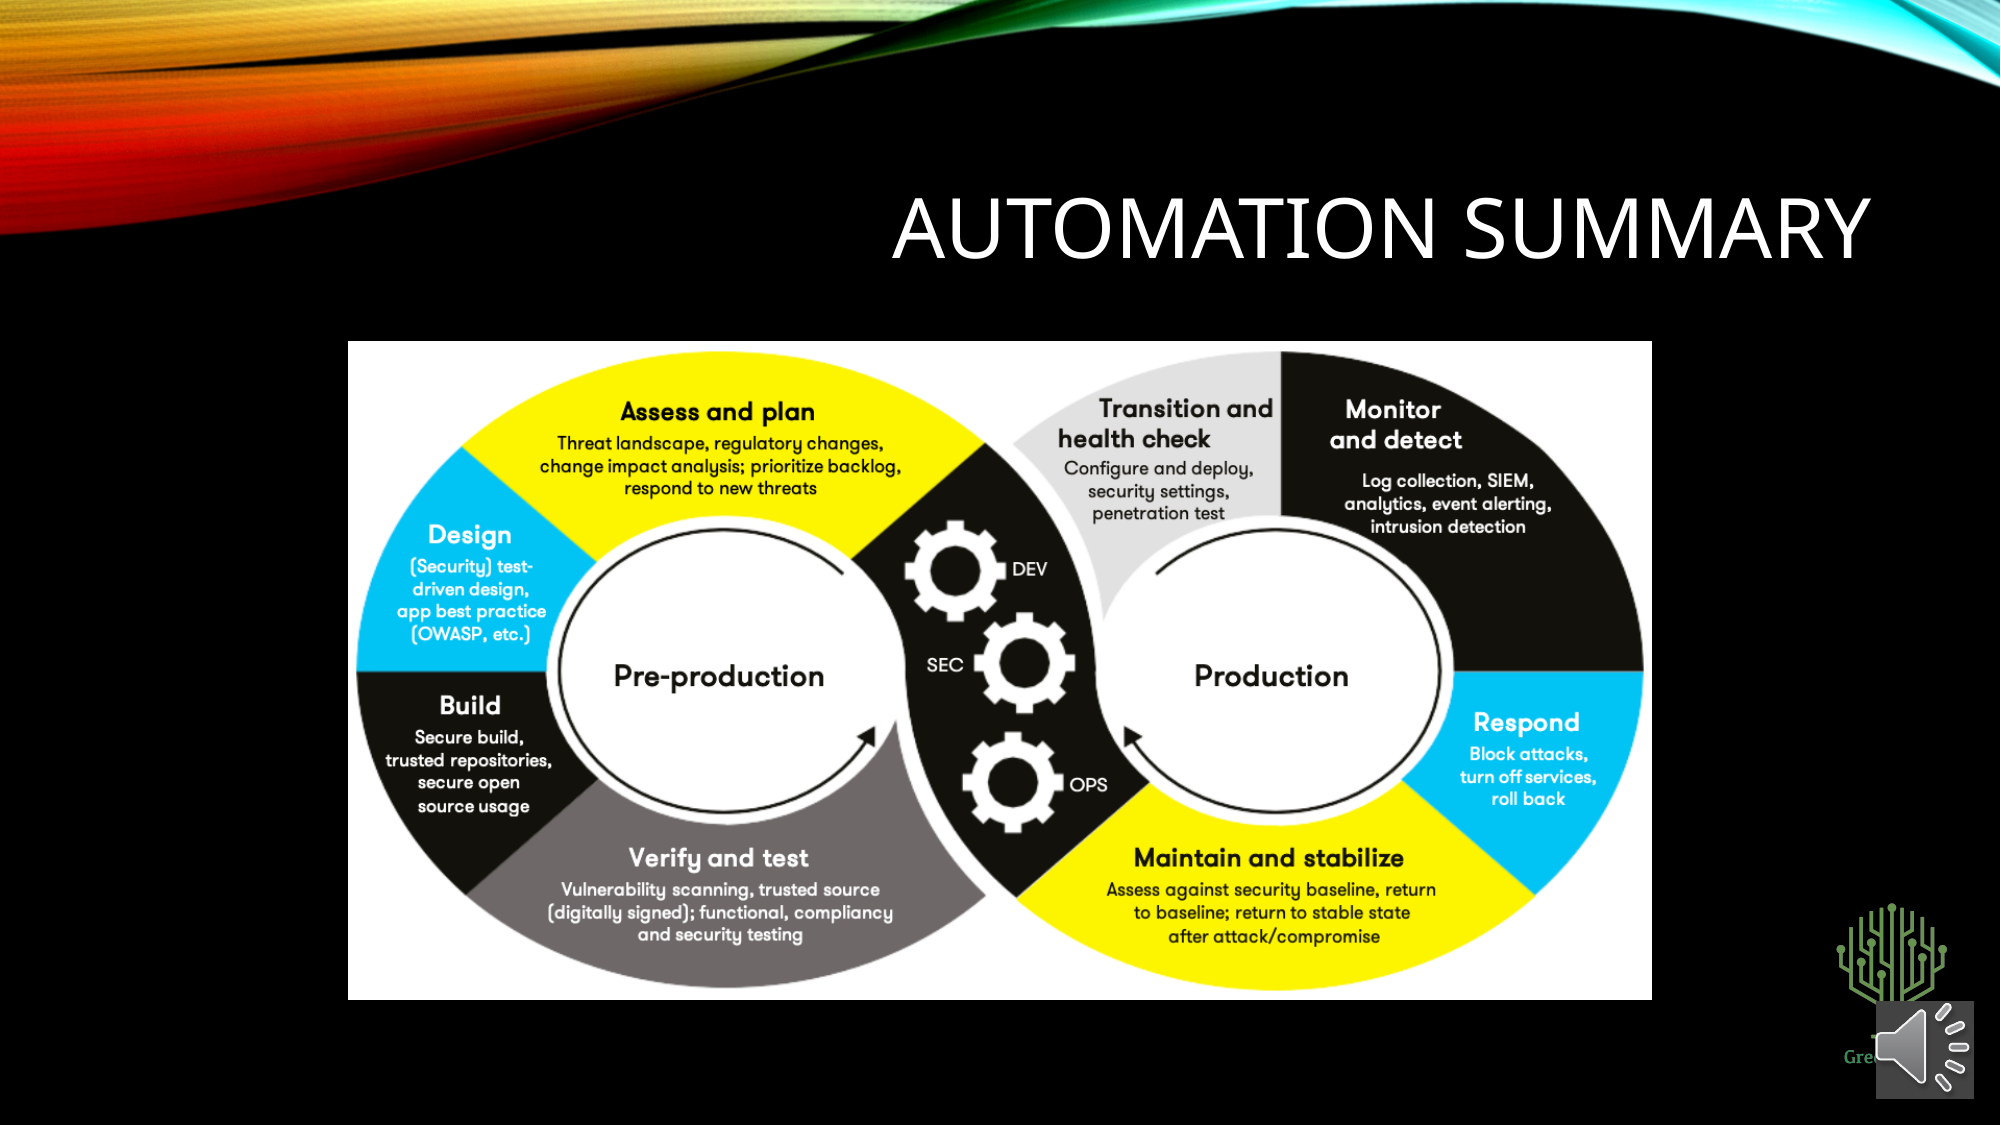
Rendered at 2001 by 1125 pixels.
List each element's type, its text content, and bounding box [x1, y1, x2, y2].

picture [0, 0, 2000, 237]
picture [1817, 892, 1976, 1101]
title AUTOMATION SUMMARY [474, 125, 1888, 338]
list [348, 340, 1652, 1000]
